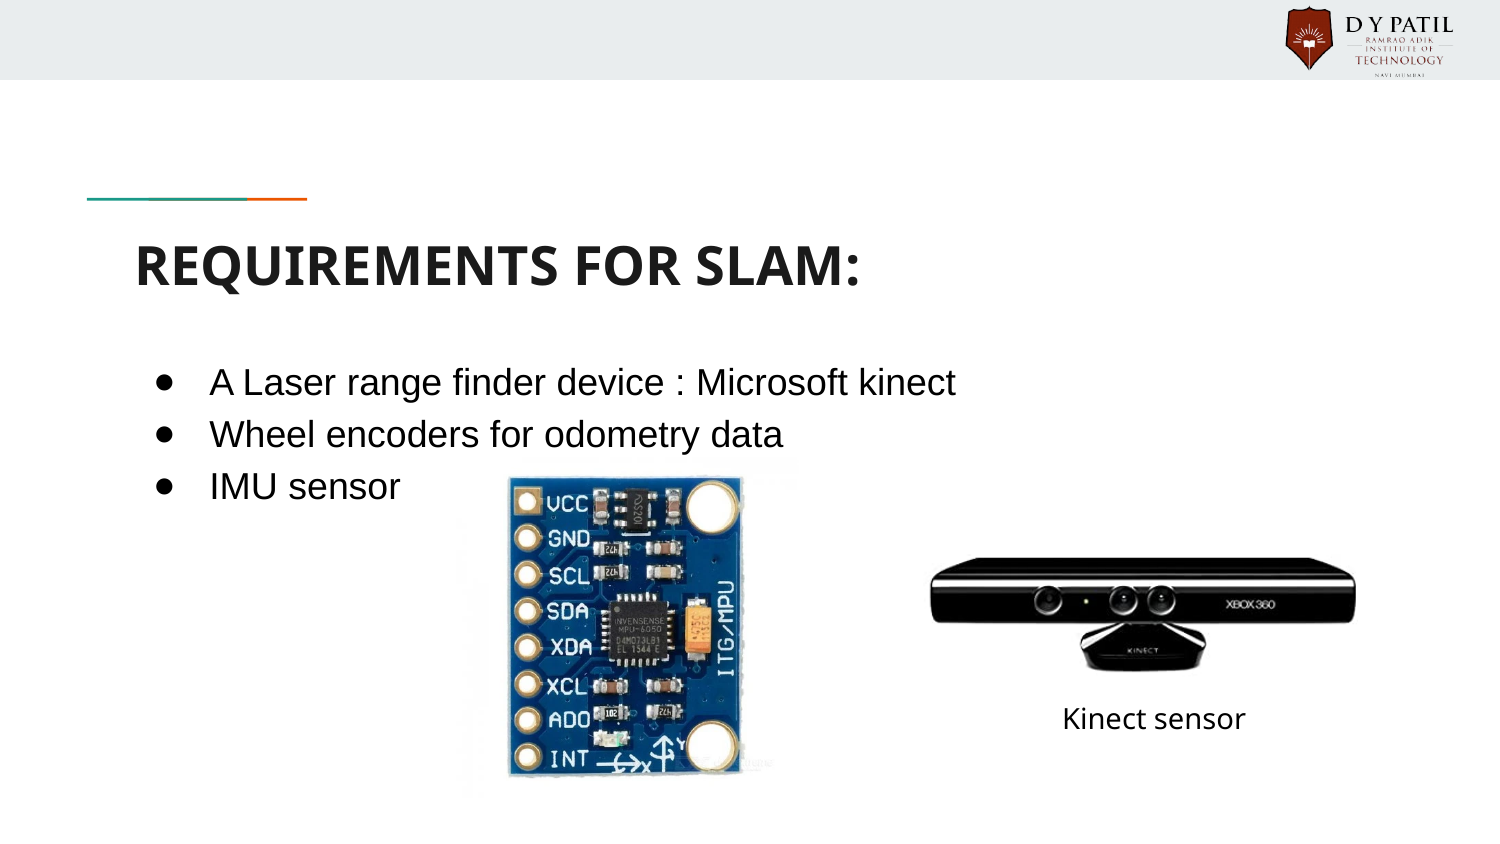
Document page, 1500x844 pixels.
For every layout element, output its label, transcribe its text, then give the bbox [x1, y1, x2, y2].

title REQUIREMENTS FOR SLAM: [119, 216, 1381, 305]
picture [456, 457, 799, 800]
list A Laser range finder device : Microsoft kinect Wheel encoders for odometry data IMU sensor [119, 336, 1381, 708]
picture [1277, 0, 1463, 89]
picture [819, 449, 1471, 793]
